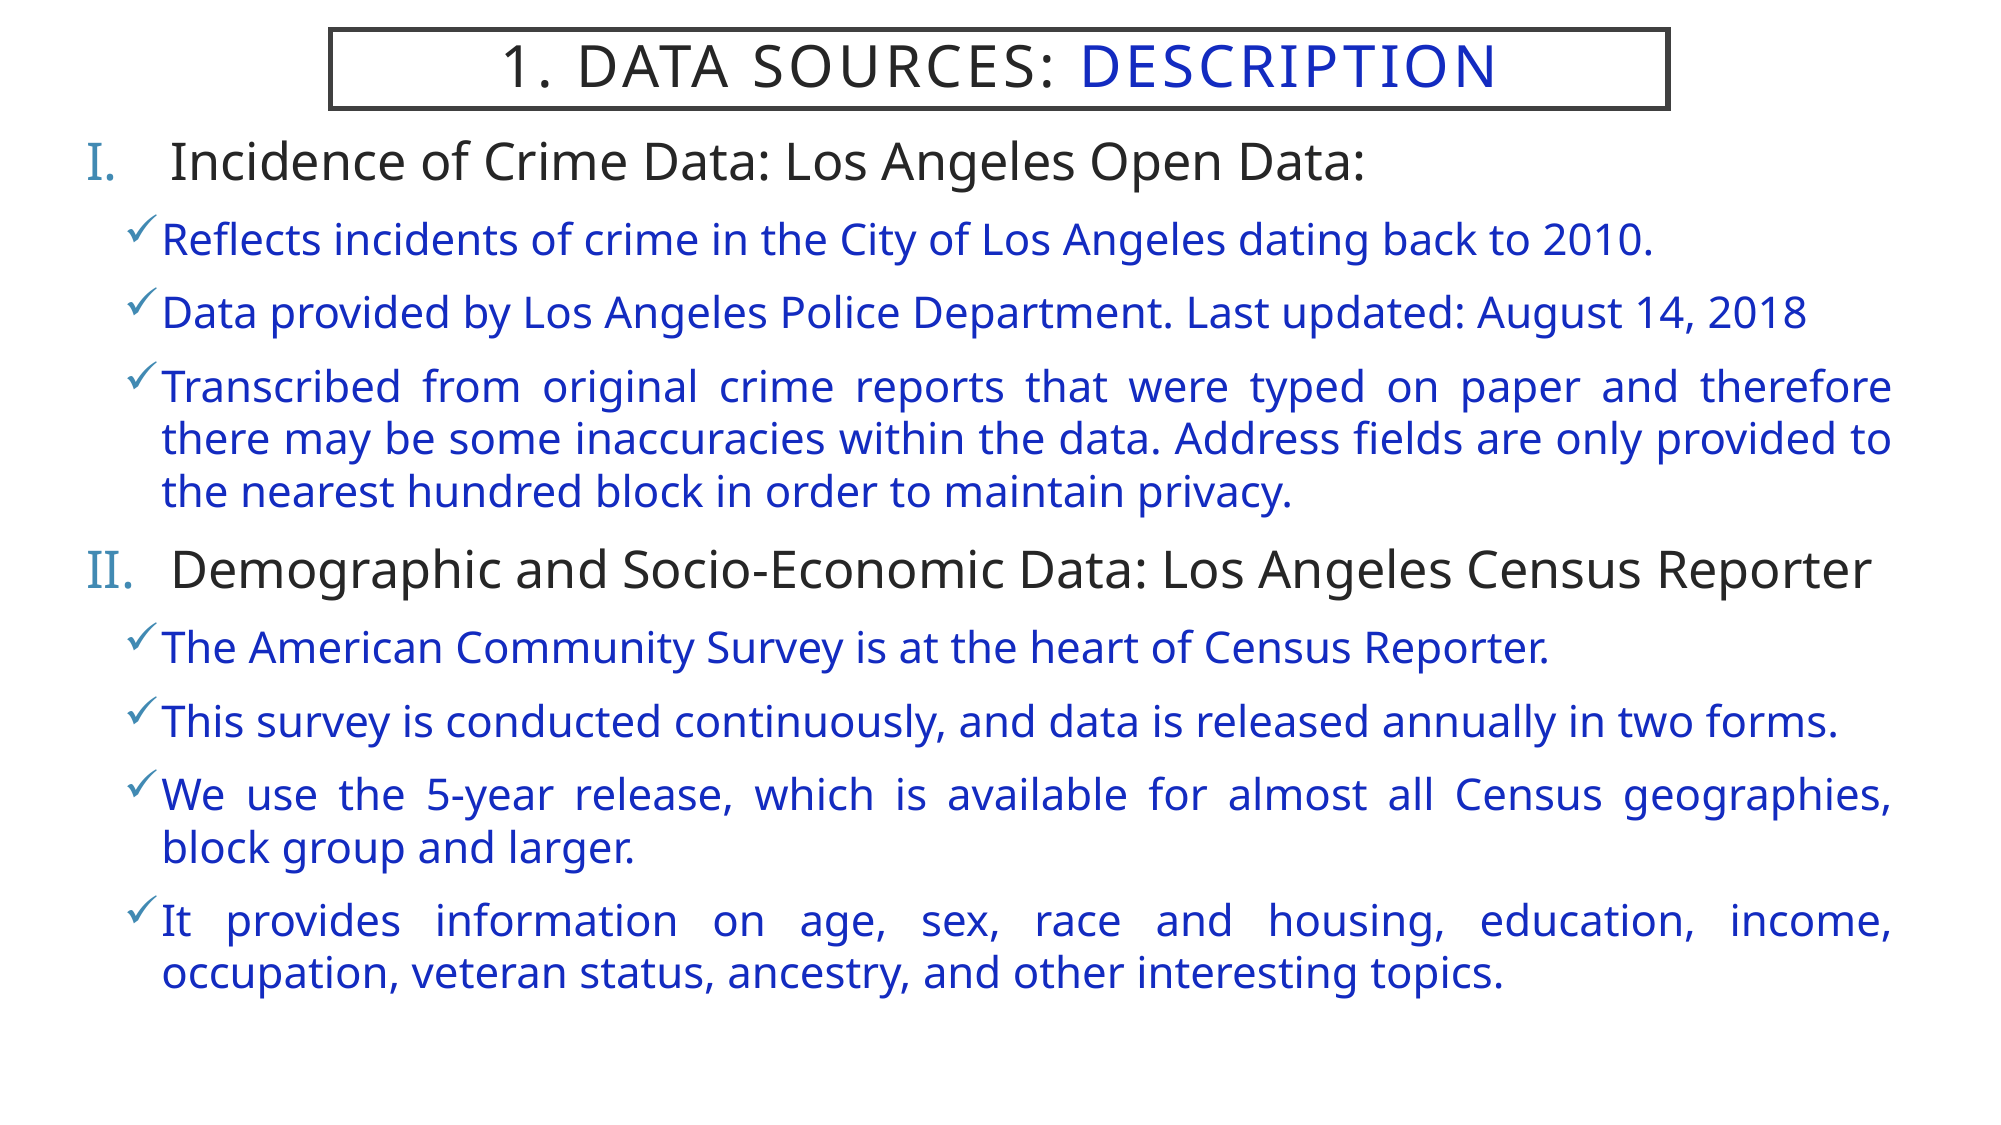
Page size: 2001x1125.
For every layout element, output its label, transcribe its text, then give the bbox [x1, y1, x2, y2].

title 1. Data Sources: Description [328, 27, 1671, 111]
list Incidence of Crime Data: Los Angeles Open Data: Reflects incidents of crime in the City of Los Angeles dating back to 2010. Data provided by Los Angeles Police Department. Last updated: August 14, 2018 Transcribed from original crime reports that were typed on paper and therefore there may be some inaccuracies within the data. Address fields are only provided to the nearest hundred block in order to maintain privacy. Demographic and Socio-Economic Data: Los Angeles Census Reporter The American Community Survey is at the heart of Census Reporter. This survey is conducted continuously, and data is released annually in two forms. We use the 5-year release, which is available for almost all Census geographies, block group and larger. It provides information on age, sex, race and housing, education, income, occupation, veteran status, ancestry, and other interesting topics. [71, 121, 1910, 1088]
